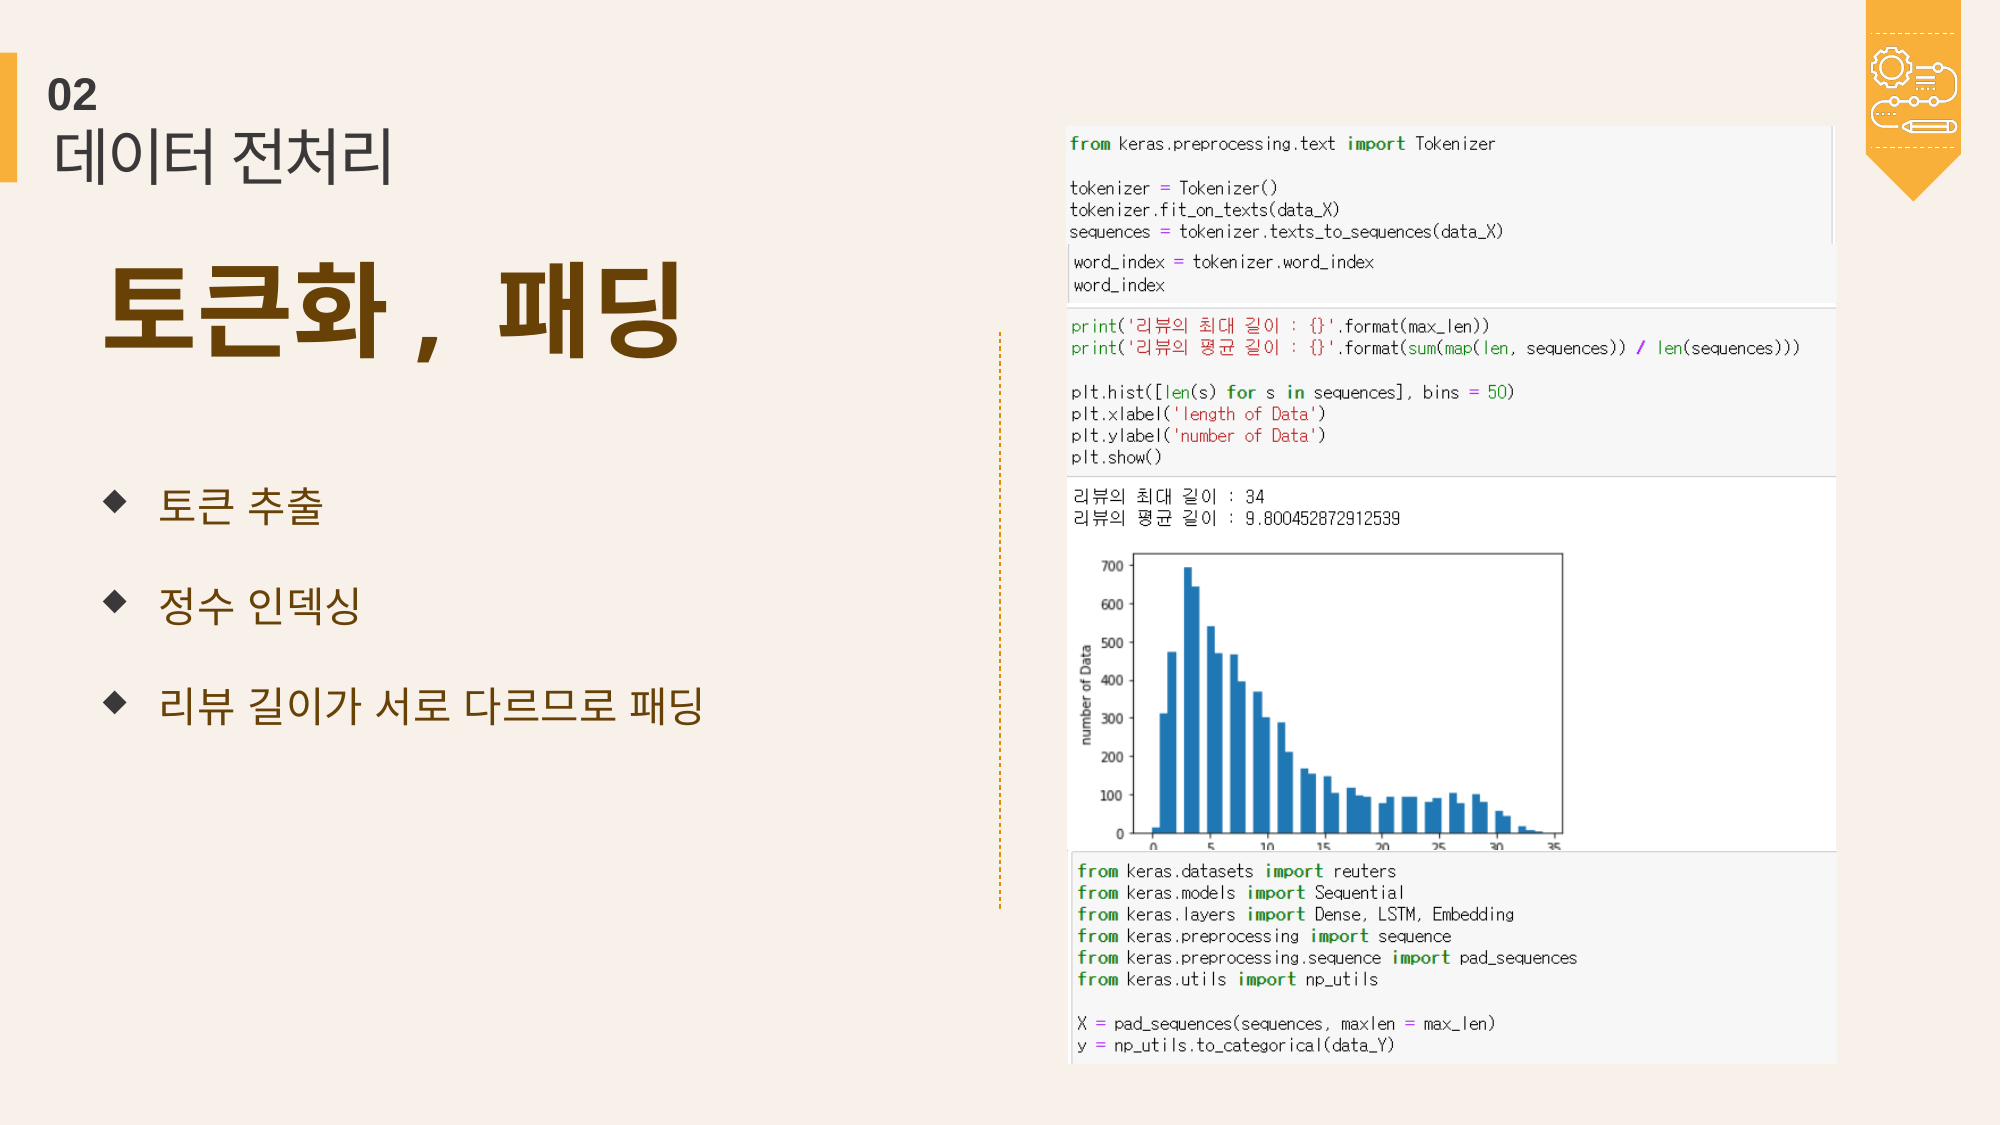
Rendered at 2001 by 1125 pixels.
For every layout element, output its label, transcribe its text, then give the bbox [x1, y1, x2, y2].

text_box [1865, 0, 1961, 202]
text_box 토큰 추출 정수 인덱싱 리뷰 길이가 서로 다르므로 패딩 [85, 473, 999, 739]
picture [1869, 45, 1959, 135]
text_box 토큰화, 패딩 [86, 238, 772, 378]
picture [1066, 126, 1837, 1064]
text_box 02 [32, 56, 113, 127]
text_box [0, 52, 18, 183]
text_box 데이터 전처리 [38, 110, 412, 201]
